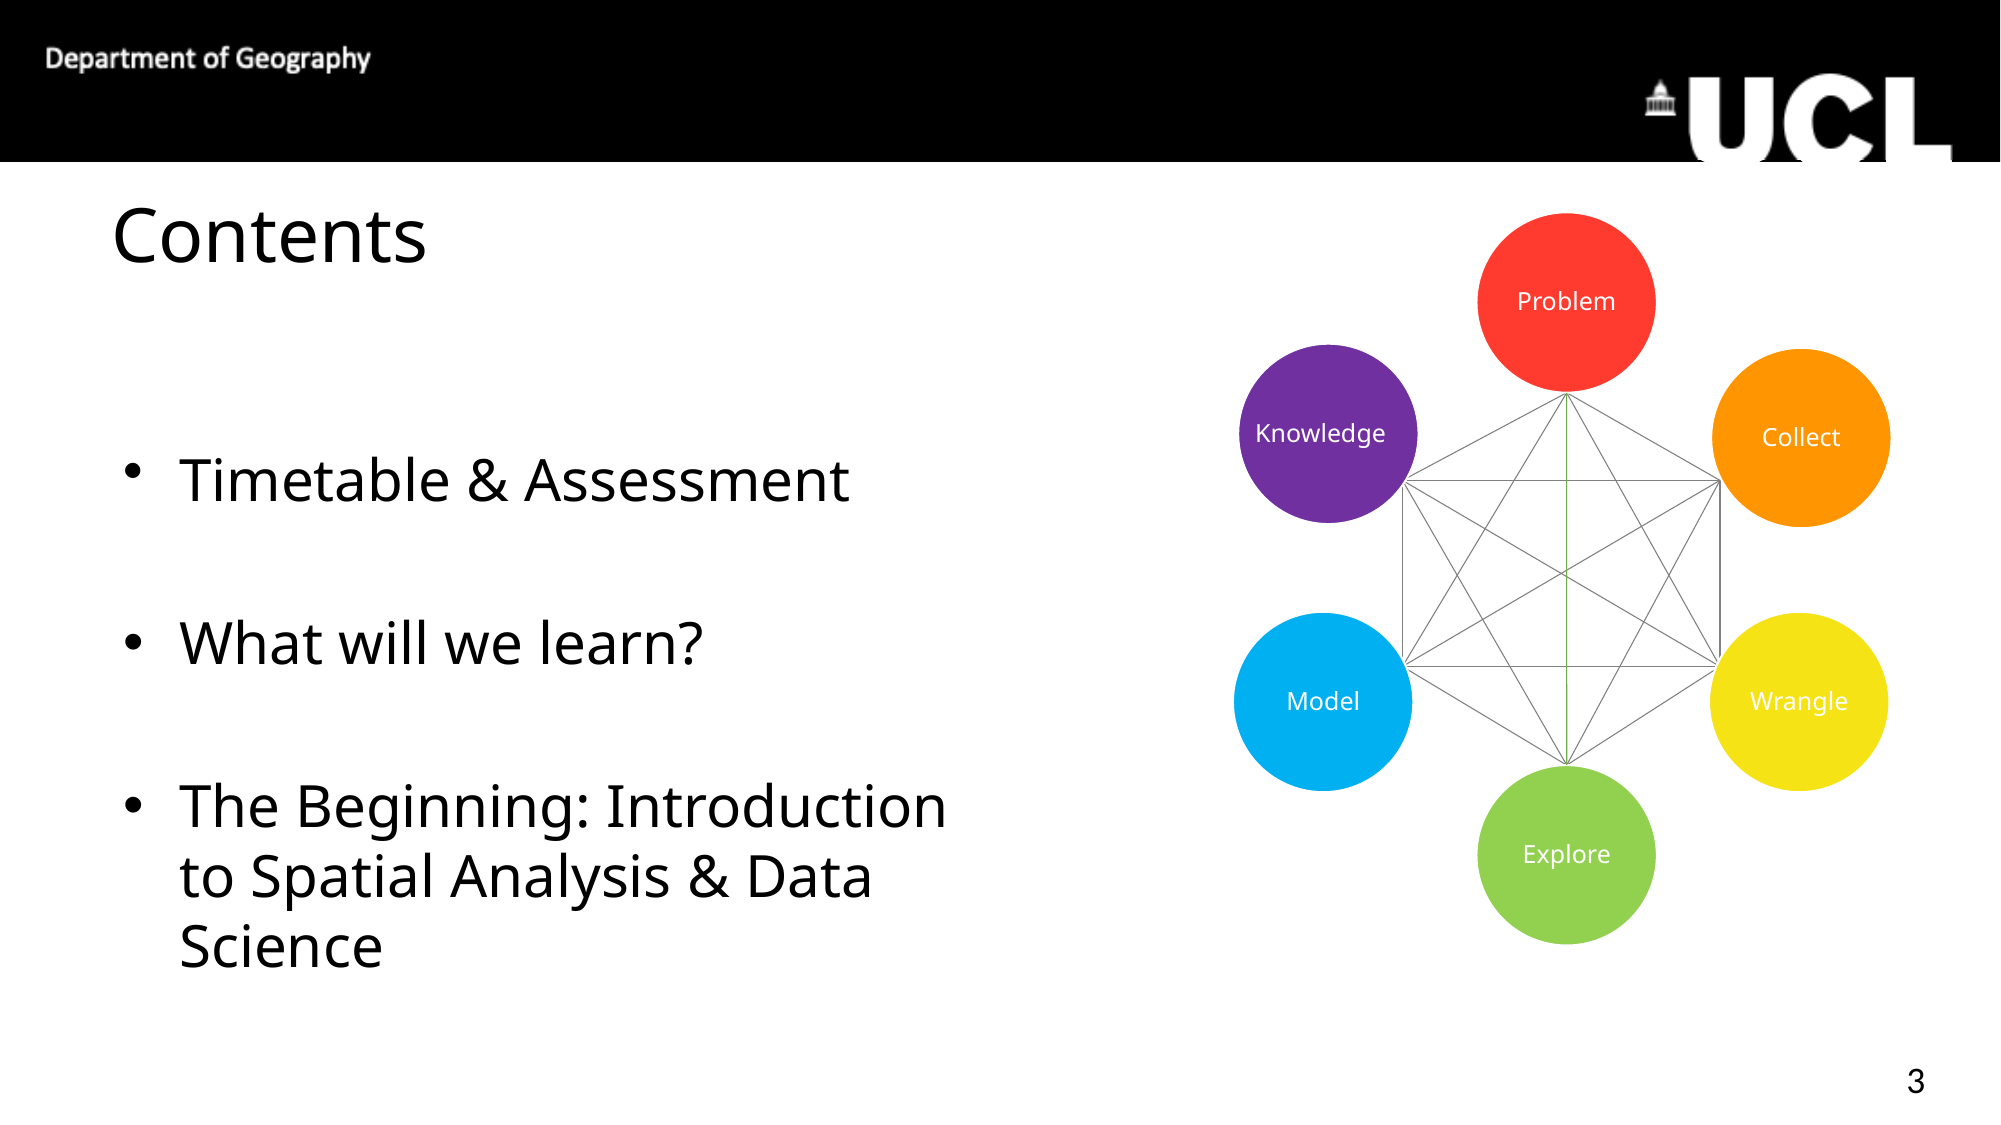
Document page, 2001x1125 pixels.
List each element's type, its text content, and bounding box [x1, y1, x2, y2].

picture [0, 0, 2000, 160]
text_box 3 [1891, 1049, 1981, 1073]
text_box Contents [96, 190, 1636, 298]
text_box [1232, 212, 1892, 946]
text_box Timetable & Assessment What will we learn? The Beginning: Introduction to Spatial Analysis & Data Science [108, 435, 1016, 946]
